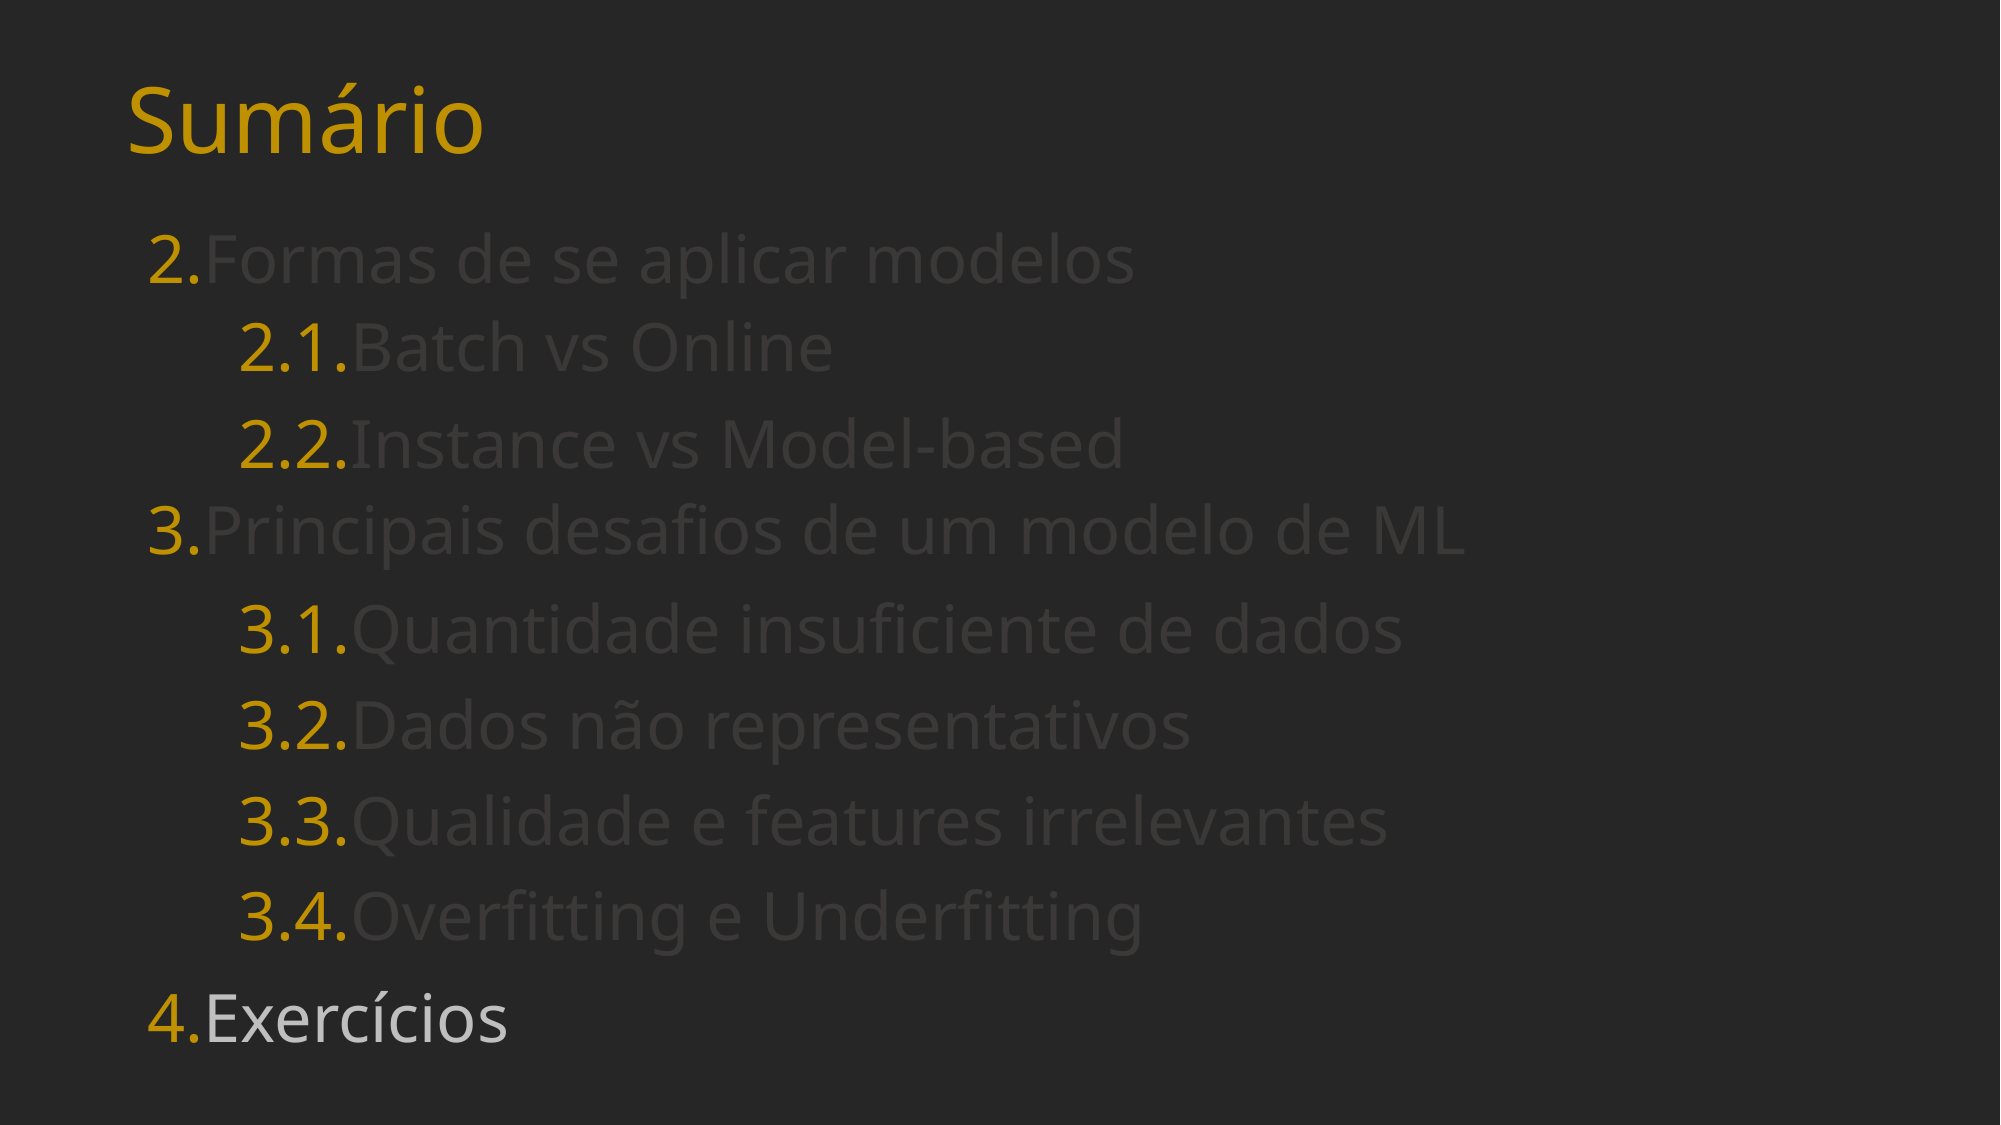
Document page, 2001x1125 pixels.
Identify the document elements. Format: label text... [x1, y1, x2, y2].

text_box 4.Exercícios [132, 968, 1432, 1064]
text_box 3.3.Qualidade e features irrelevantes [223, 771, 1865, 866]
text_box 2.1.Batch vs Online [223, 297, 1523, 392]
text_box Sumário [111, 54, 610, 180]
text_box 2.Formas de se aplicar modelos [132, 209, 1658, 305]
text_box 3.Principais desafios de um modelo de ML [132, 480, 1828, 575]
text_box 3.2.Dados não representativos [223, 675, 1749, 770]
text_box 2.2.Instance vs Model-based [223, 394, 1523, 480]
text_box 3.4.Overfitting e Underfitting [223, 866, 1865, 962]
text_box 3.1.Quantidade insuficiente de dados [223, 579, 1749, 675]
